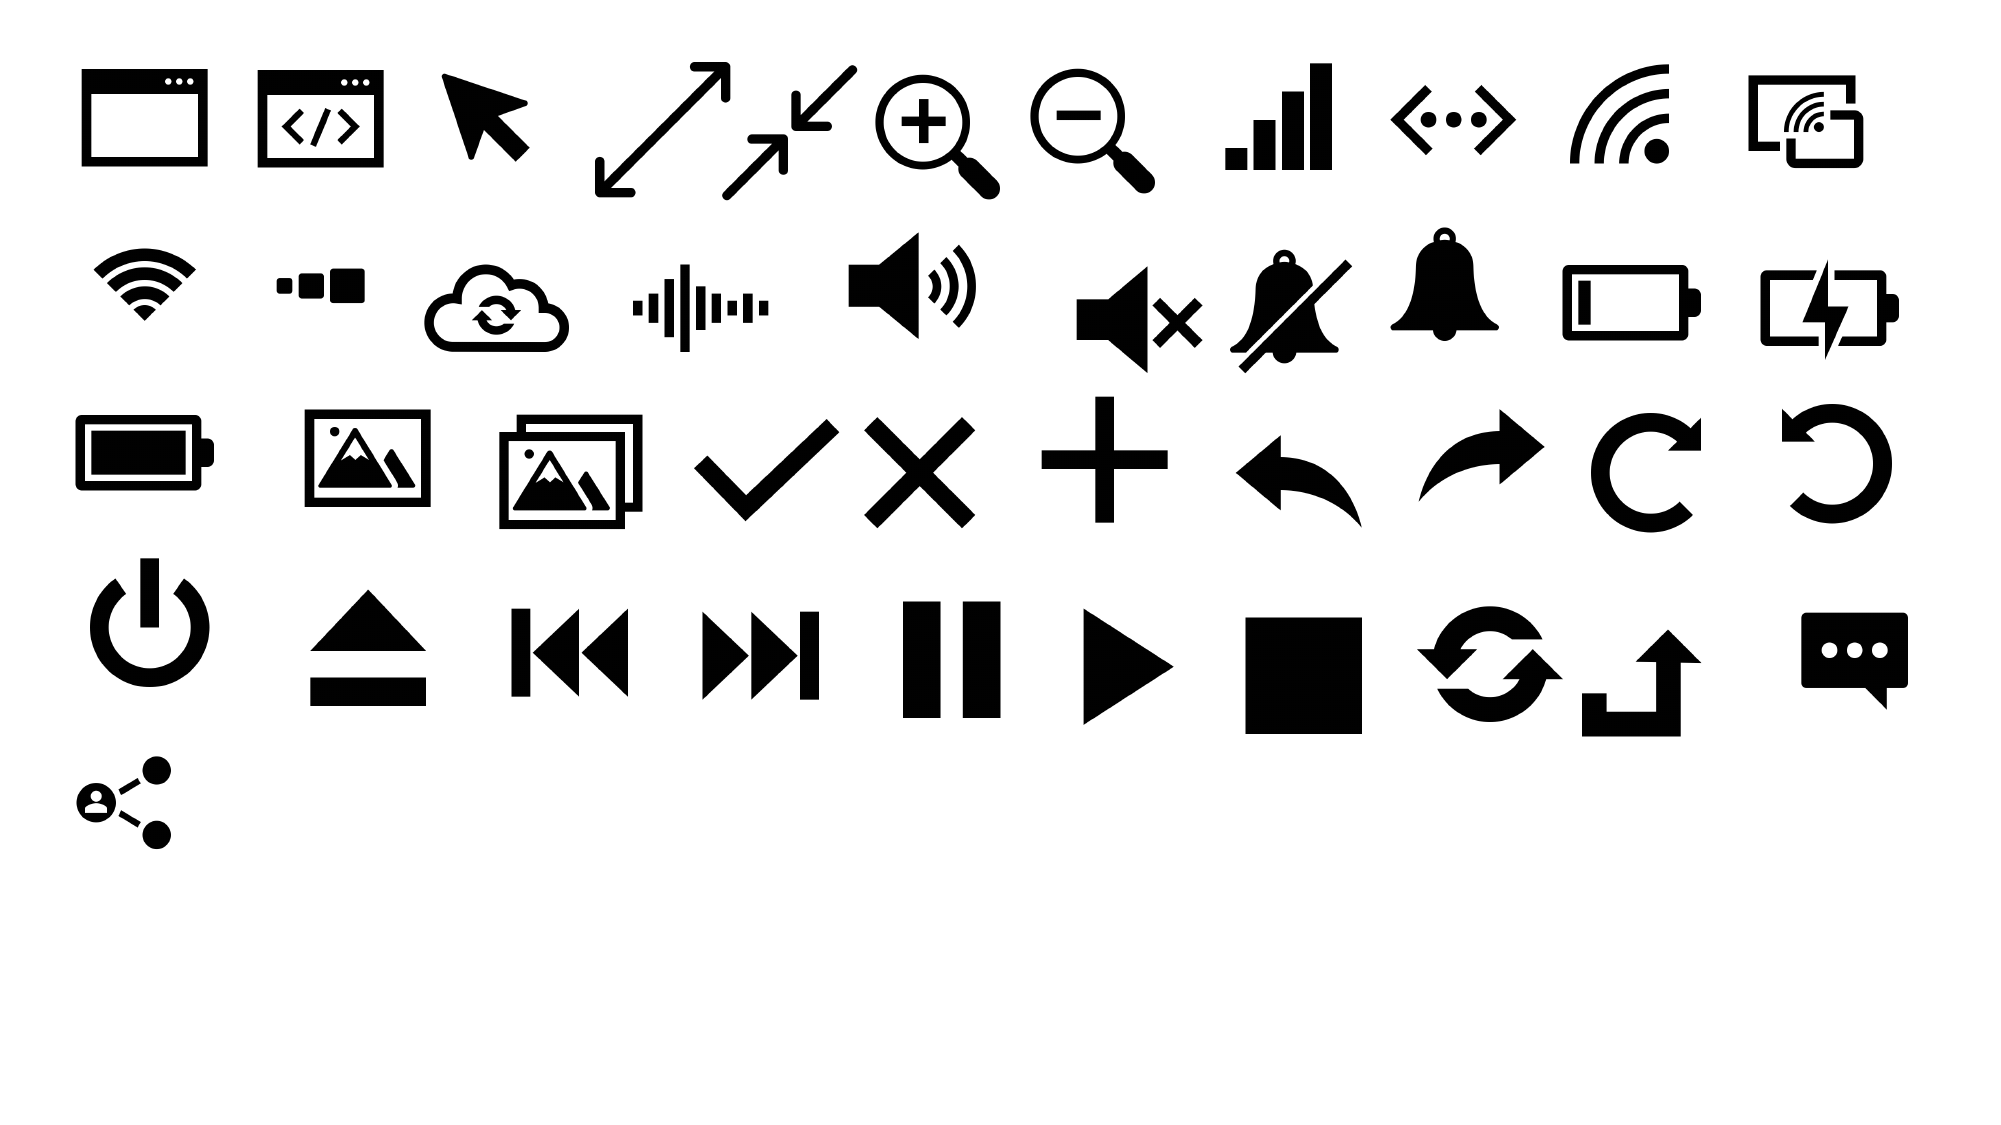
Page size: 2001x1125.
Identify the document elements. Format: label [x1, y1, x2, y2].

picture [685, 580, 836, 731]
picture [496, 394, 647, 545]
picture [1369, 209, 1520, 360]
picture [691, 394, 842, 545]
picture [1414, 588, 1706, 763]
picture [625, 232, 776, 384]
picture [1018, 54, 1169, 205]
picture [1228, 600, 1379, 751]
picture [1378, 44, 1529, 195]
picture [586, 54, 1014, 361]
picture [69, 209, 220, 360]
picture [876, 584, 1027, 735]
picture [494, 577, 645, 728]
picture [69, 377, 220, 528]
picture [1545, 39, 1696, 190]
picture [245, 209, 396, 360]
picture [1556, 227, 1707, 378]
picture [1766, 388, 1917, 539]
picture [1406, 379, 1557, 530]
picture [1029, 236, 1366, 535]
picture [1754, 234, 1905, 385]
picture [48, 725, 199, 876]
picture [1203, 41, 1354, 192]
picture [410, 42, 561, 193]
picture [292, 572, 443, 723]
picture [844, 397, 995, 548]
picture [1053, 591, 1204, 742]
picture [1779, 585, 1930, 736]
picture [1731, 44, 1882, 195]
picture [1575, 397, 1726, 548]
picture [69, 42, 220, 193]
picture [292, 232, 572, 532]
picture [245, 43, 396, 194]
picture [74, 547, 225, 698]
picture [1223, 405, 1374, 556]
